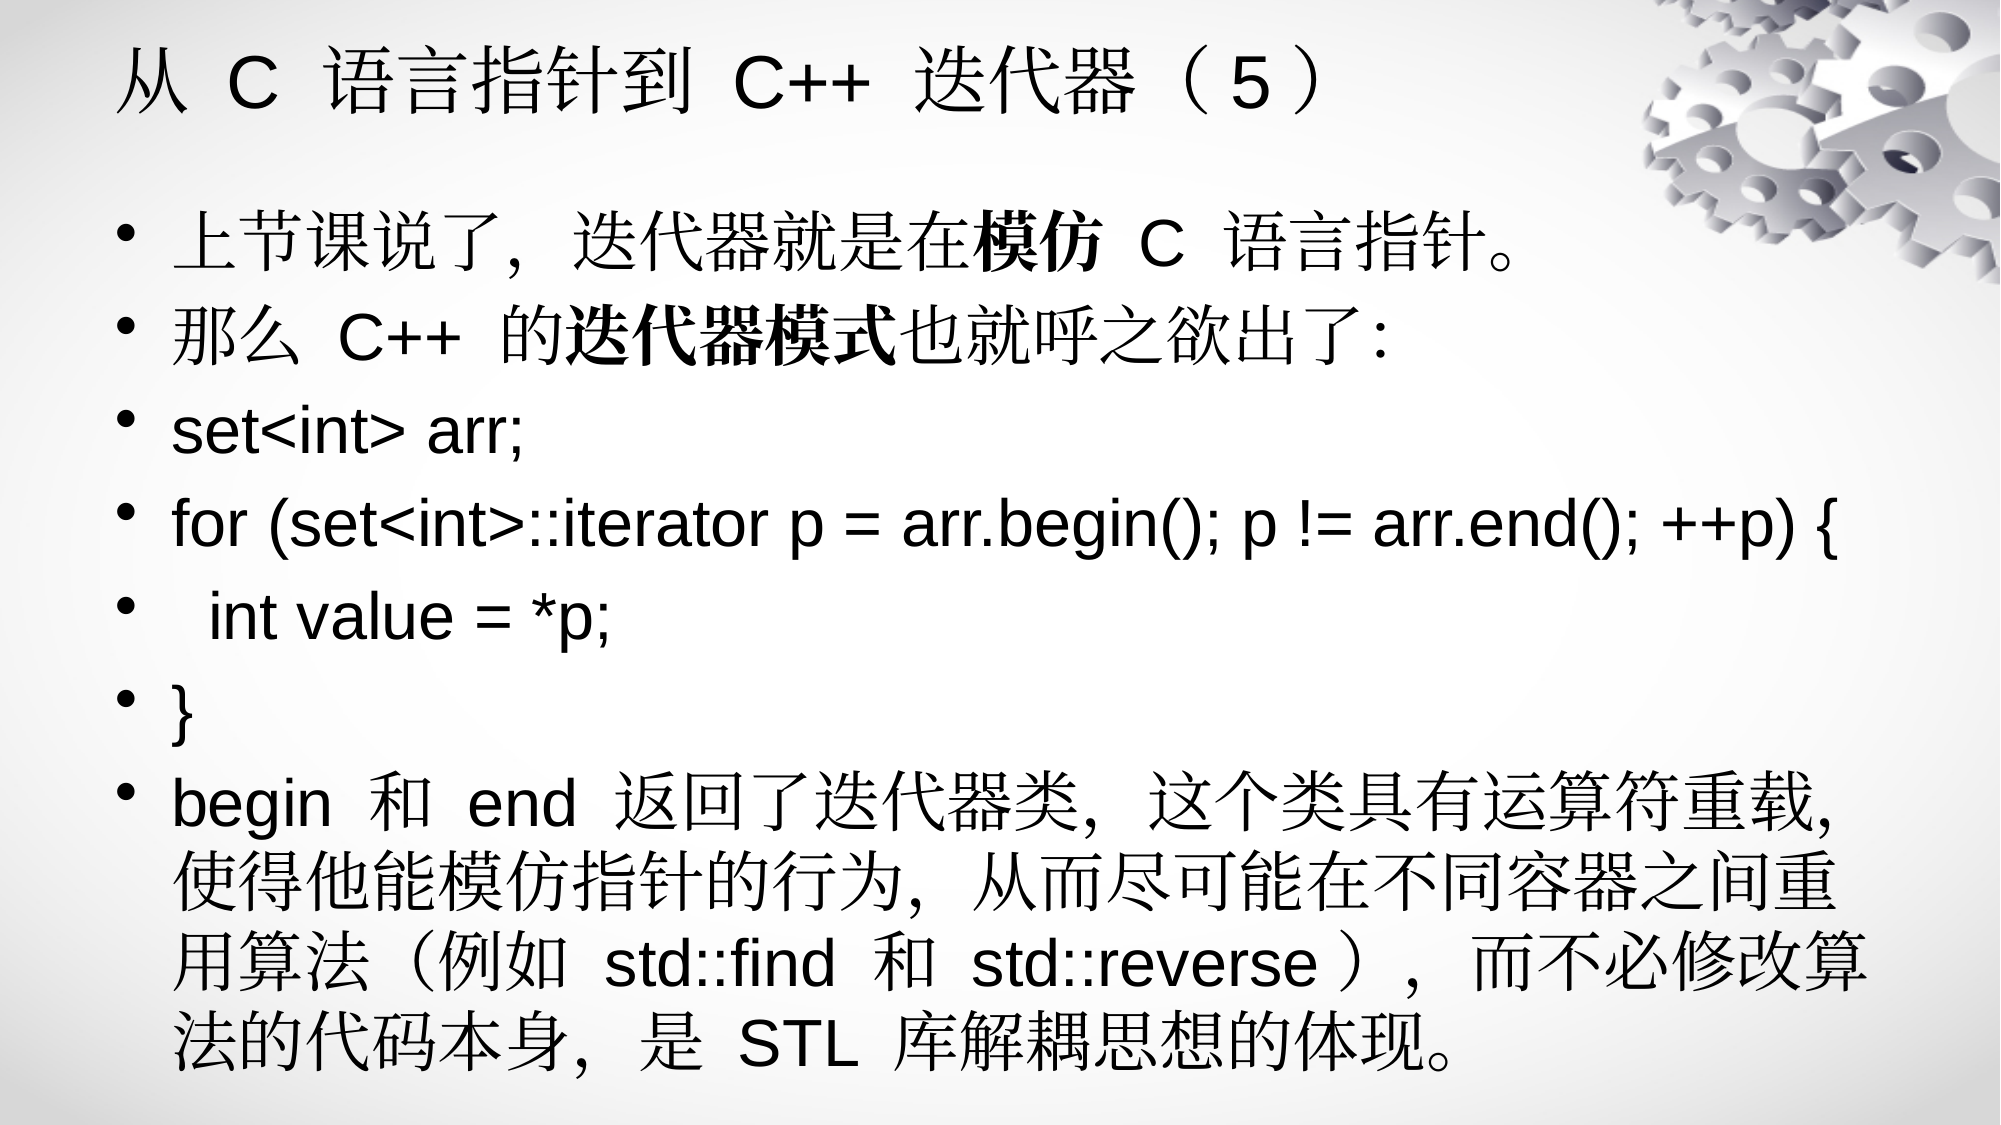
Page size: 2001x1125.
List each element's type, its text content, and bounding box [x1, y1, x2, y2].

list 上节课说了，迭代器就是在模仿 C 语言指针。 那么 C++ 的迭代器模式也就呼之欲出了： set<int> arr; for (set<int>::iterator p = arr.begin(); p != arr.end(); ++p) { int value = *p; } begin 和 end 返回了迭代器类，这个类具有运算符重载，使得他能模仿指针的行为，从而尽可能在不同容器之间重用算法（例如 std::find 和 std::reverse），而不必修改算法的代码本身，是 STL 库解耦思想的体现。 [99, 192, 1901, 1006]
picture [0, 0, 2000, 1125]
title 从 C 语言指针到 C++ 迭代器（5） [99, 30, 1901, 127]
